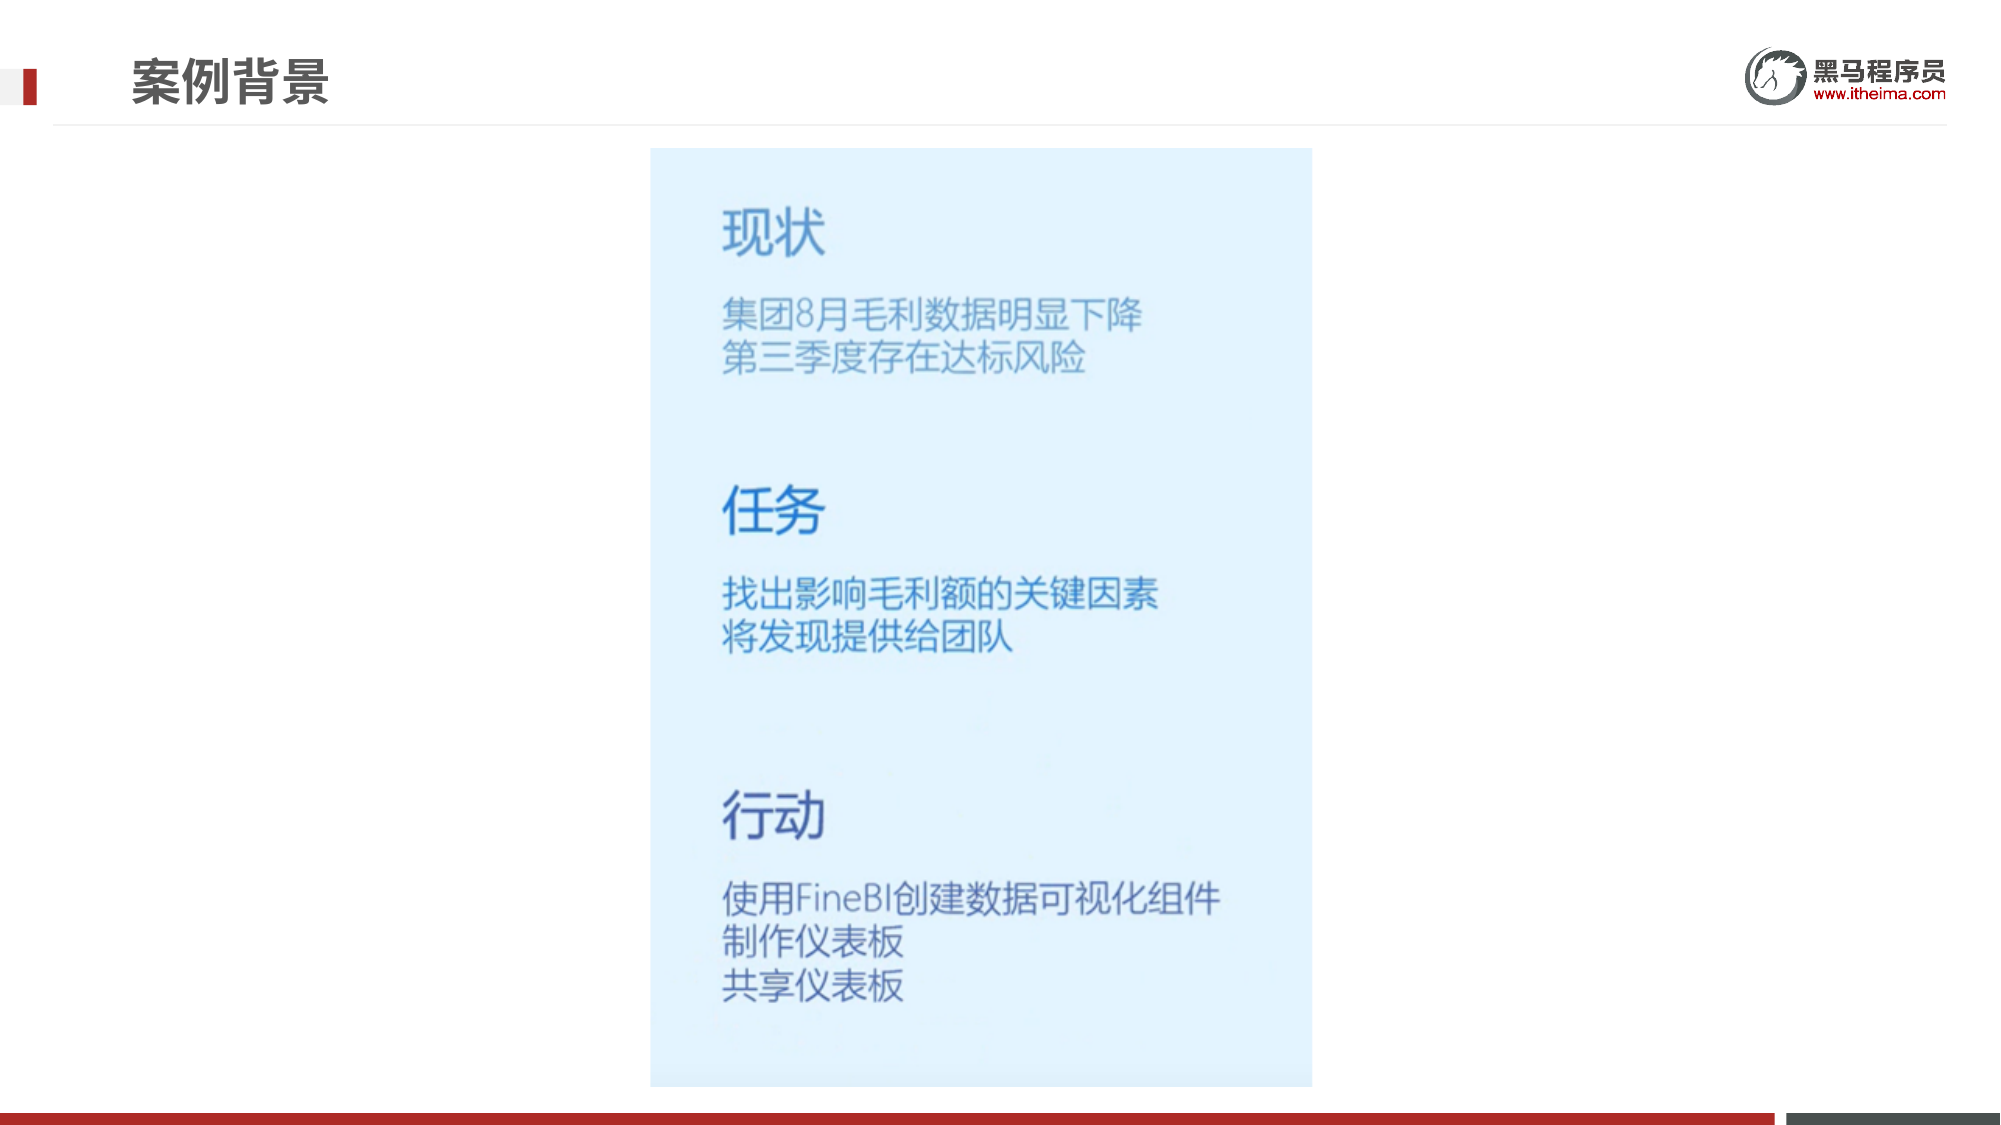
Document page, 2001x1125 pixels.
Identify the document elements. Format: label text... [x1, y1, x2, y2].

picture [646, 147, 1314, 1087]
picture [1744, 46, 1946, 106]
title 案例背景 [116, 38, 1556, 124]
